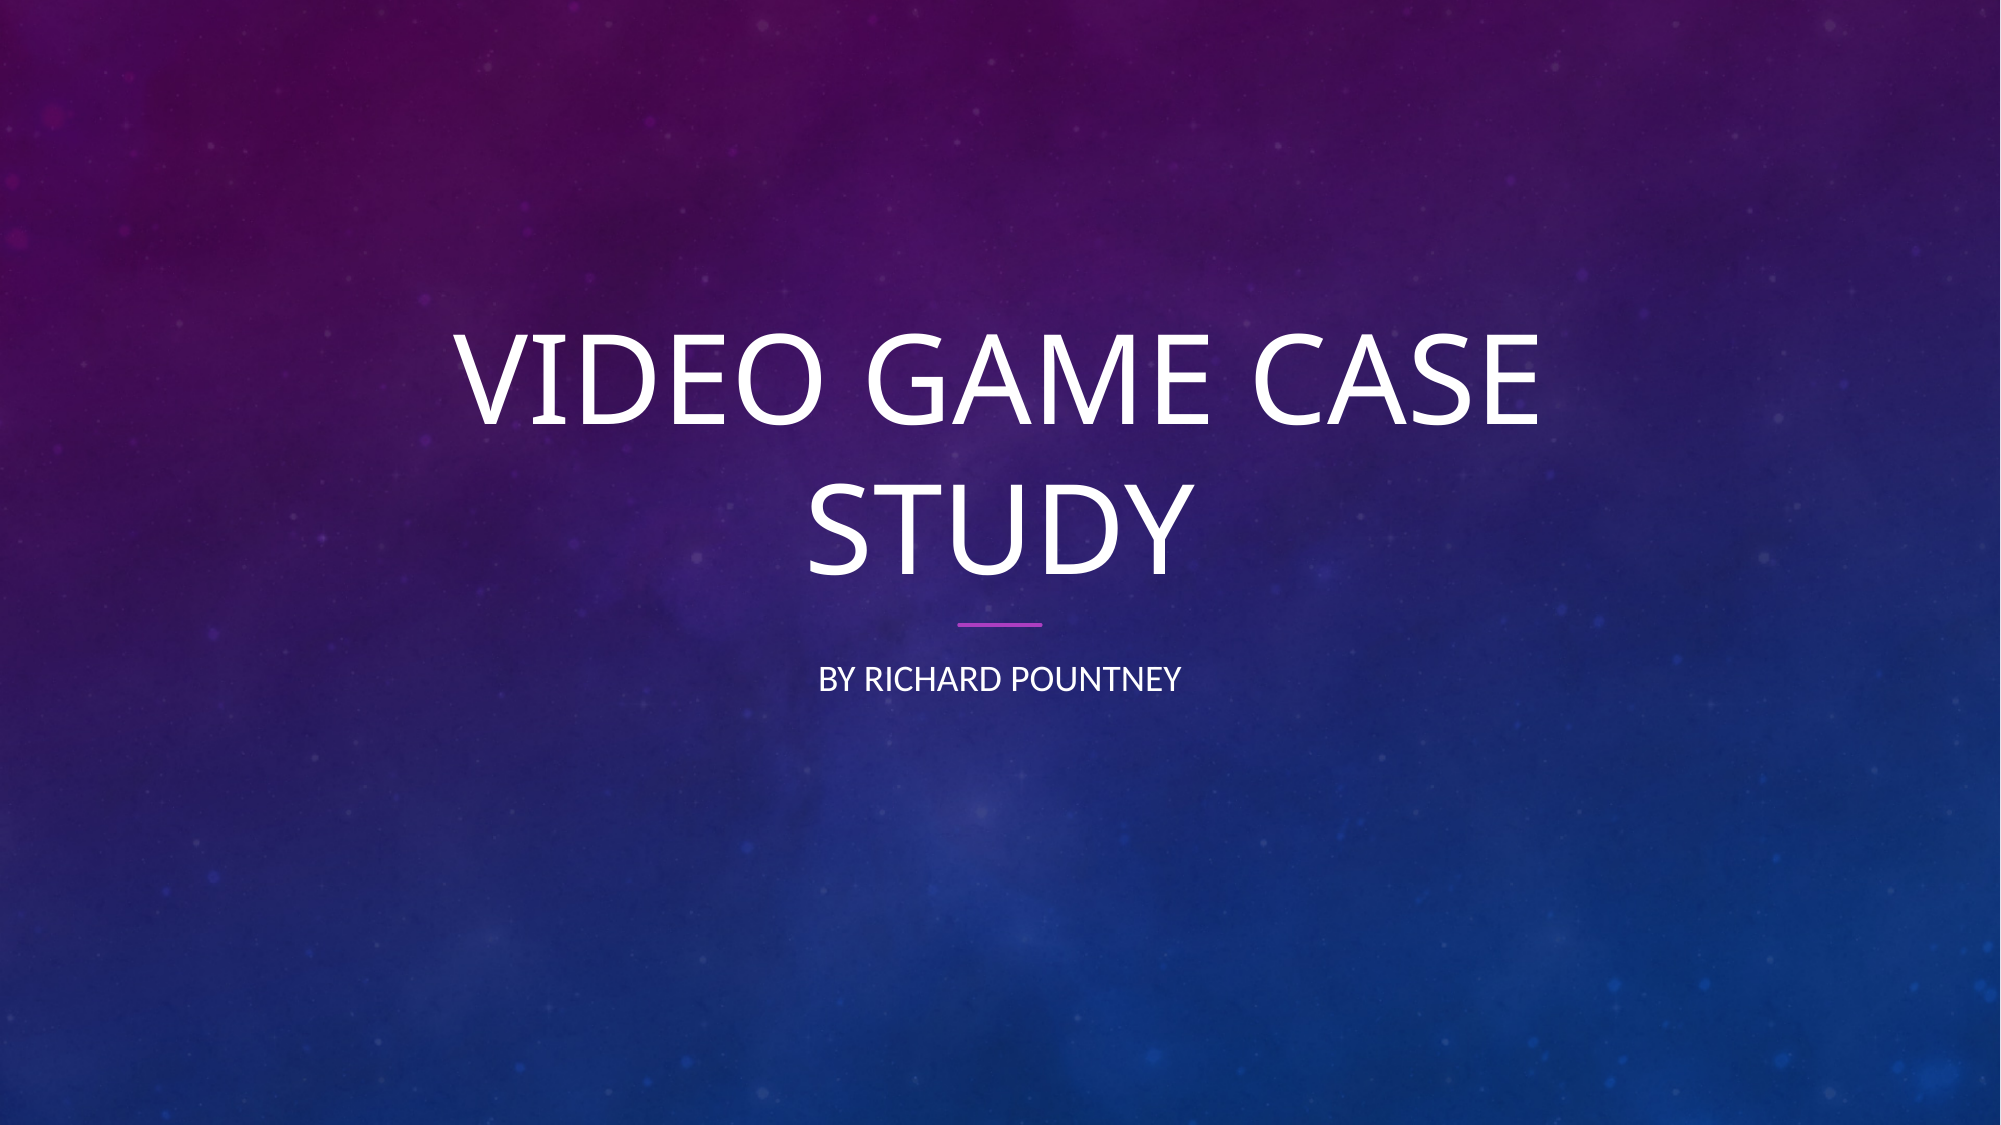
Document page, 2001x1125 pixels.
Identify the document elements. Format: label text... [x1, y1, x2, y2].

title Video Game Case Study [327, 222, 1673, 608]
text_box [0, 0, 2000, 1125]
subtitle By Richard Pountney [409, 646, 1591, 850]
